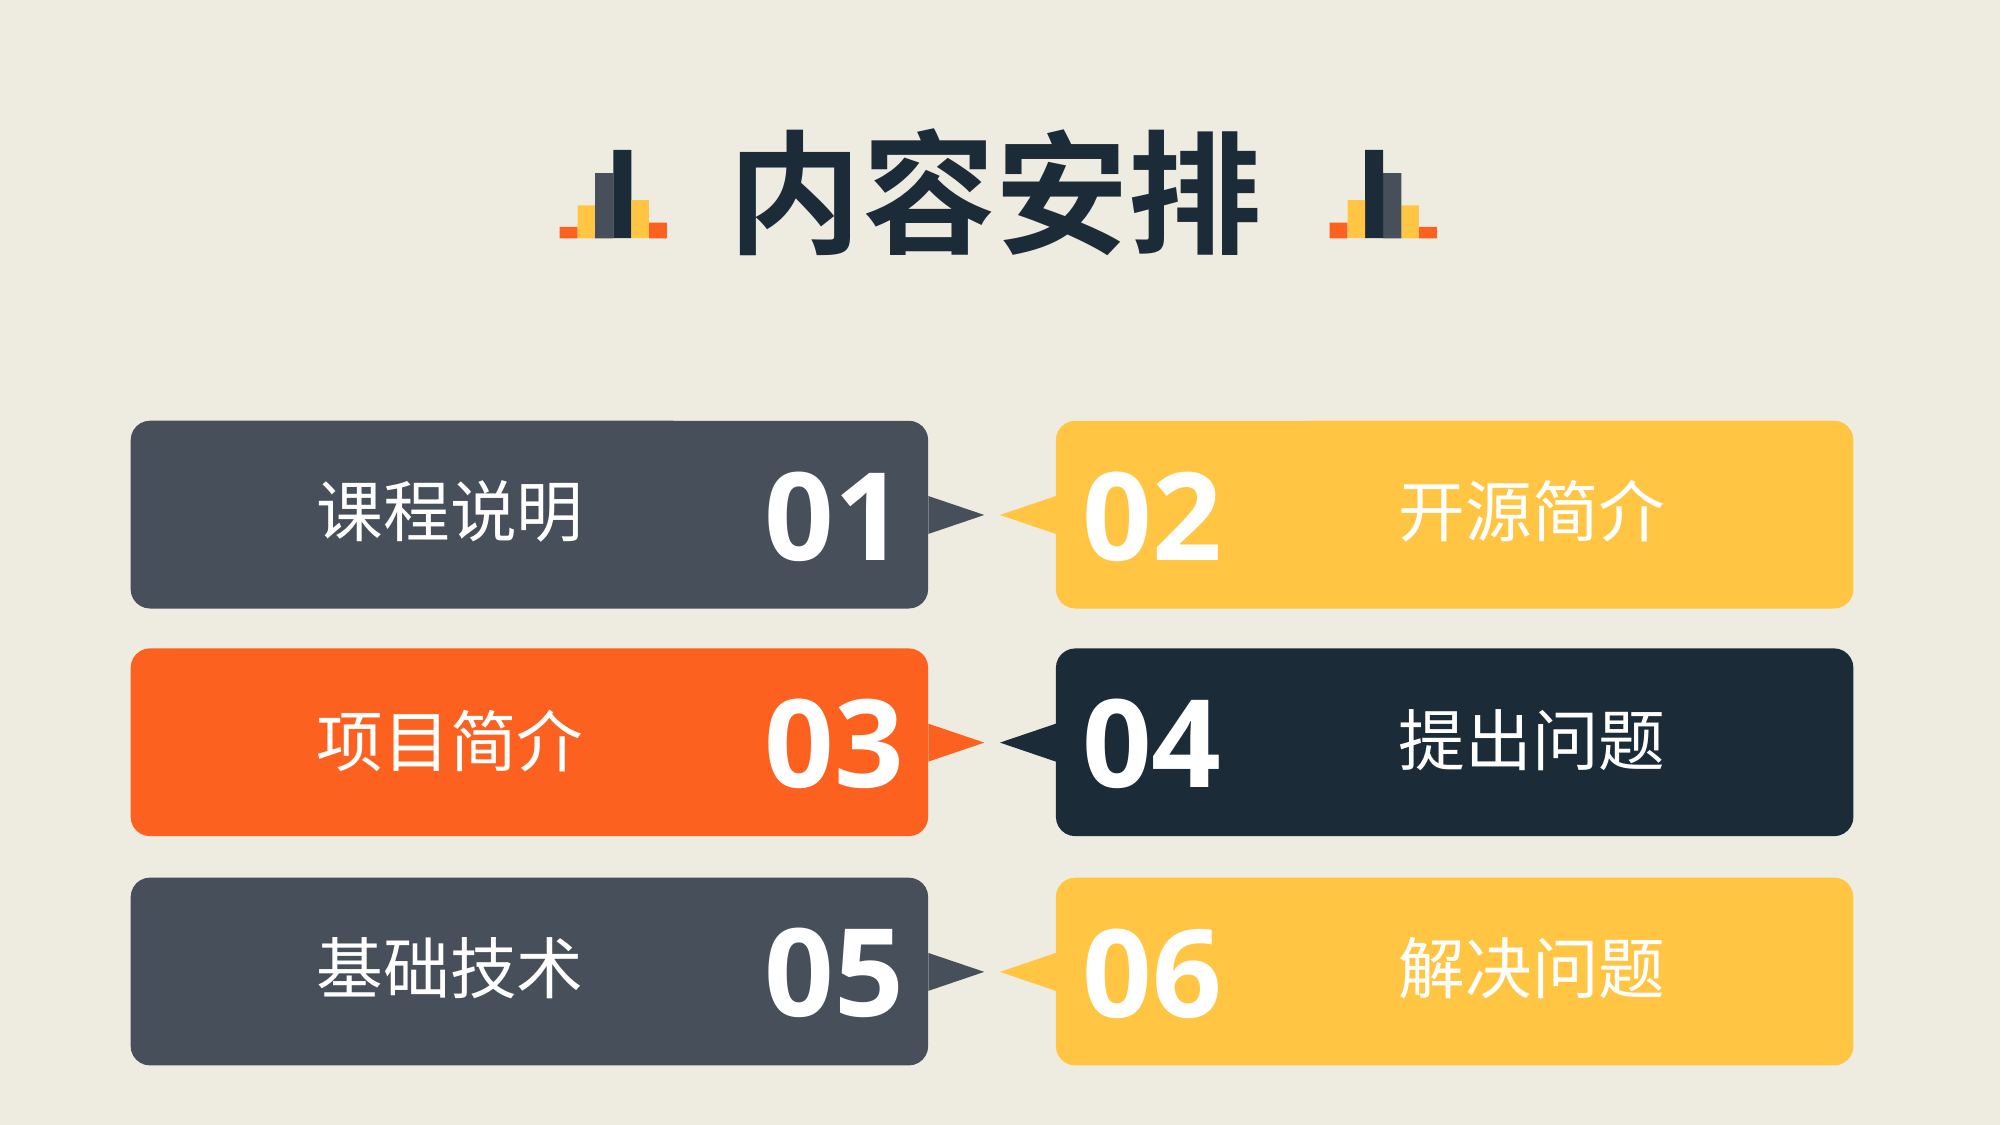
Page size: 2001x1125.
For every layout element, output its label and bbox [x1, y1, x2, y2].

text_box [999, 648, 1854, 837]
text_box [130, 420, 985, 609]
text_box [999, 877, 1854, 1066]
text_box [999, 420, 1854, 609]
text_box [559, 102, 1438, 281]
text_box [130, 648, 985, 837]
text_box [130, 877, 985, 1066]
